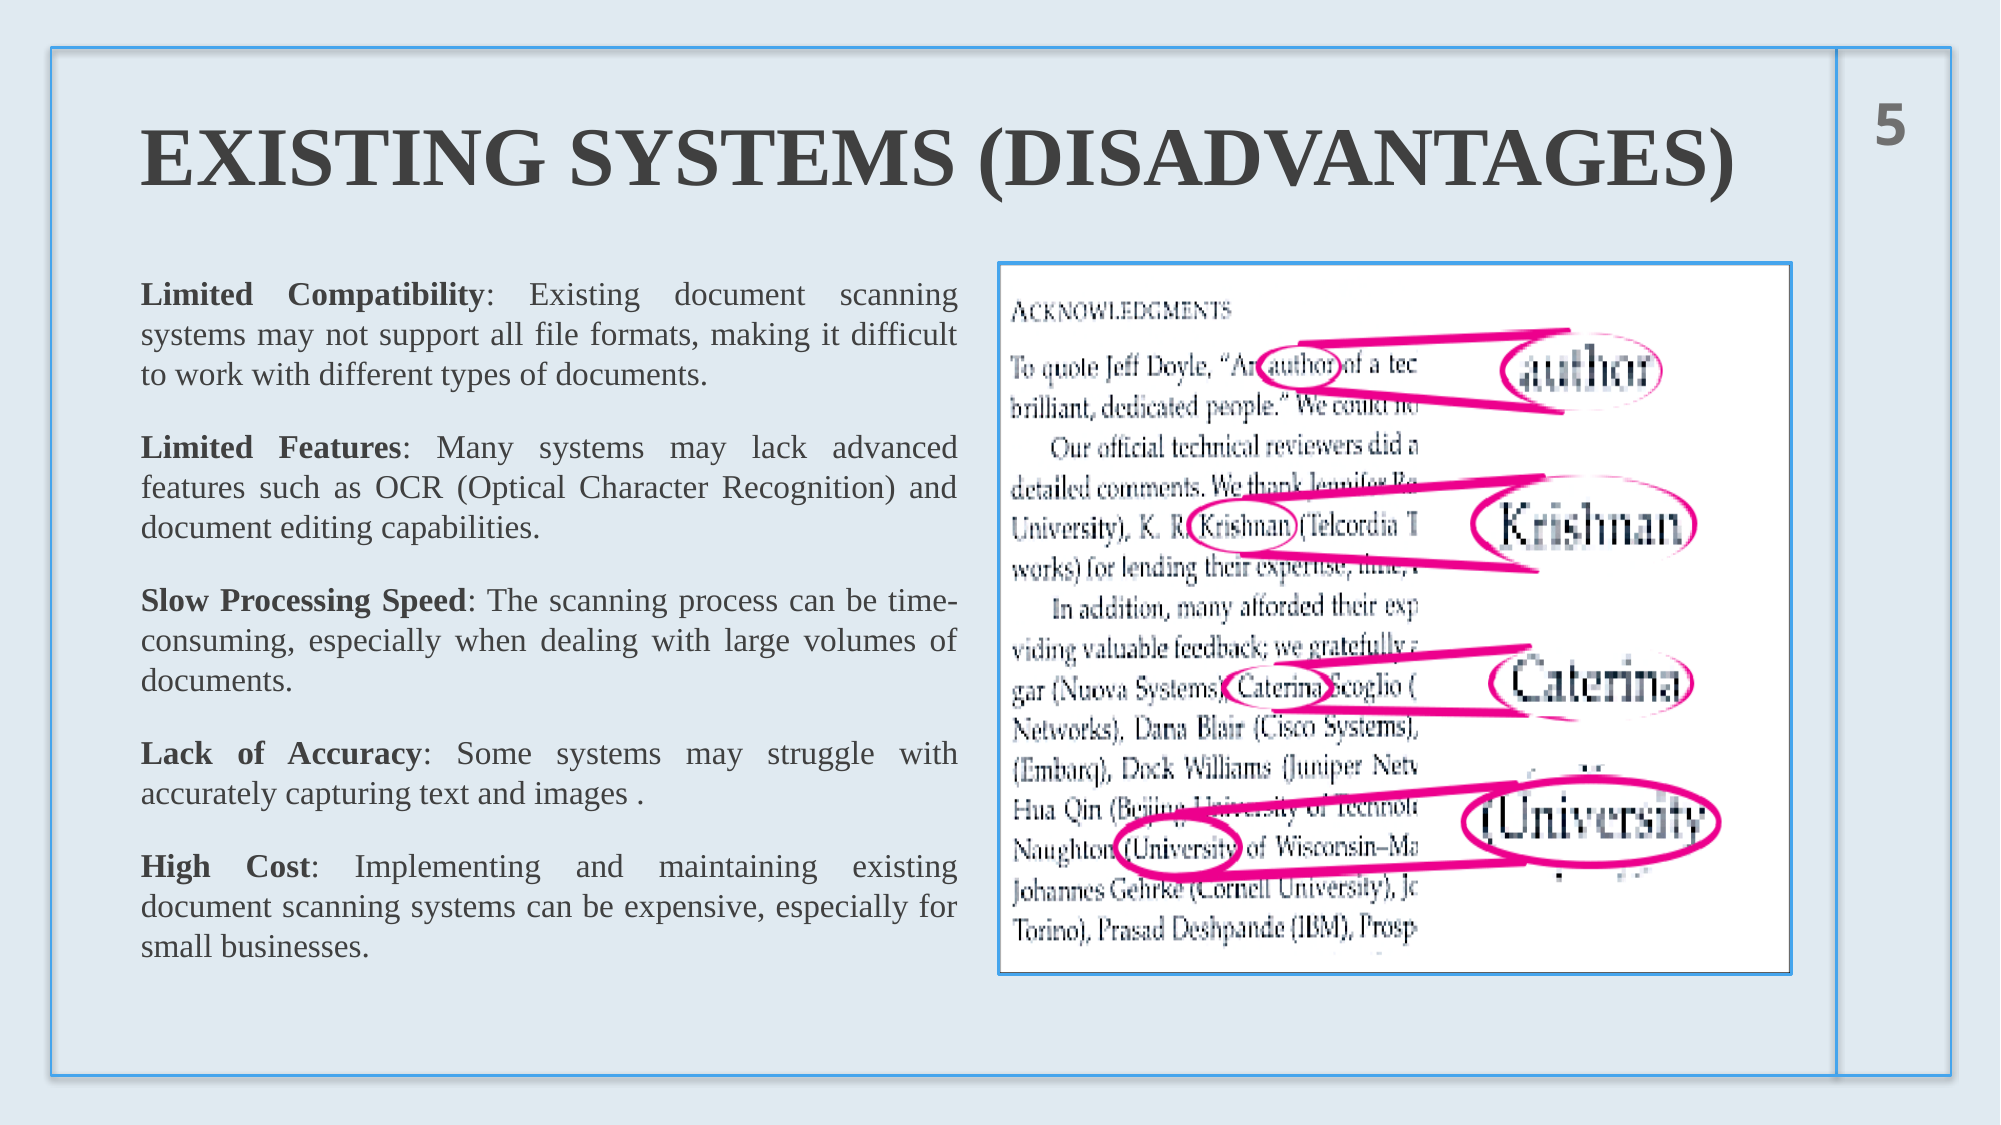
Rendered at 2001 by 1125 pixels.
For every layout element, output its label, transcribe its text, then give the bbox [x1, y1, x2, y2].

slide_number 5 [1822, 48, 1961, 175]
title EXISTING SYSTEMS (DISADVANTAGES) [125, 83, 1791, 210]
list Limited Compatibility: Existing document scanning systems may not support all file formats, making it difficult to work with different types of documents. Limited Features: Many systems may lack advanced features such as OCR (Optical Character Recognition) and document editing capabilities. Slow Processing Speed: The scanning process can be time-consuming, especially when dealing with large volumes of documents. Lack of Accuracy: Some systems may struggle with accurately capturing text and images . High Cost: Implementing and maintaining existing document scanning systems can be expensive, especially for small businesses. [125, 264, 975, 988]
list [999, 264, 1791, 974]
